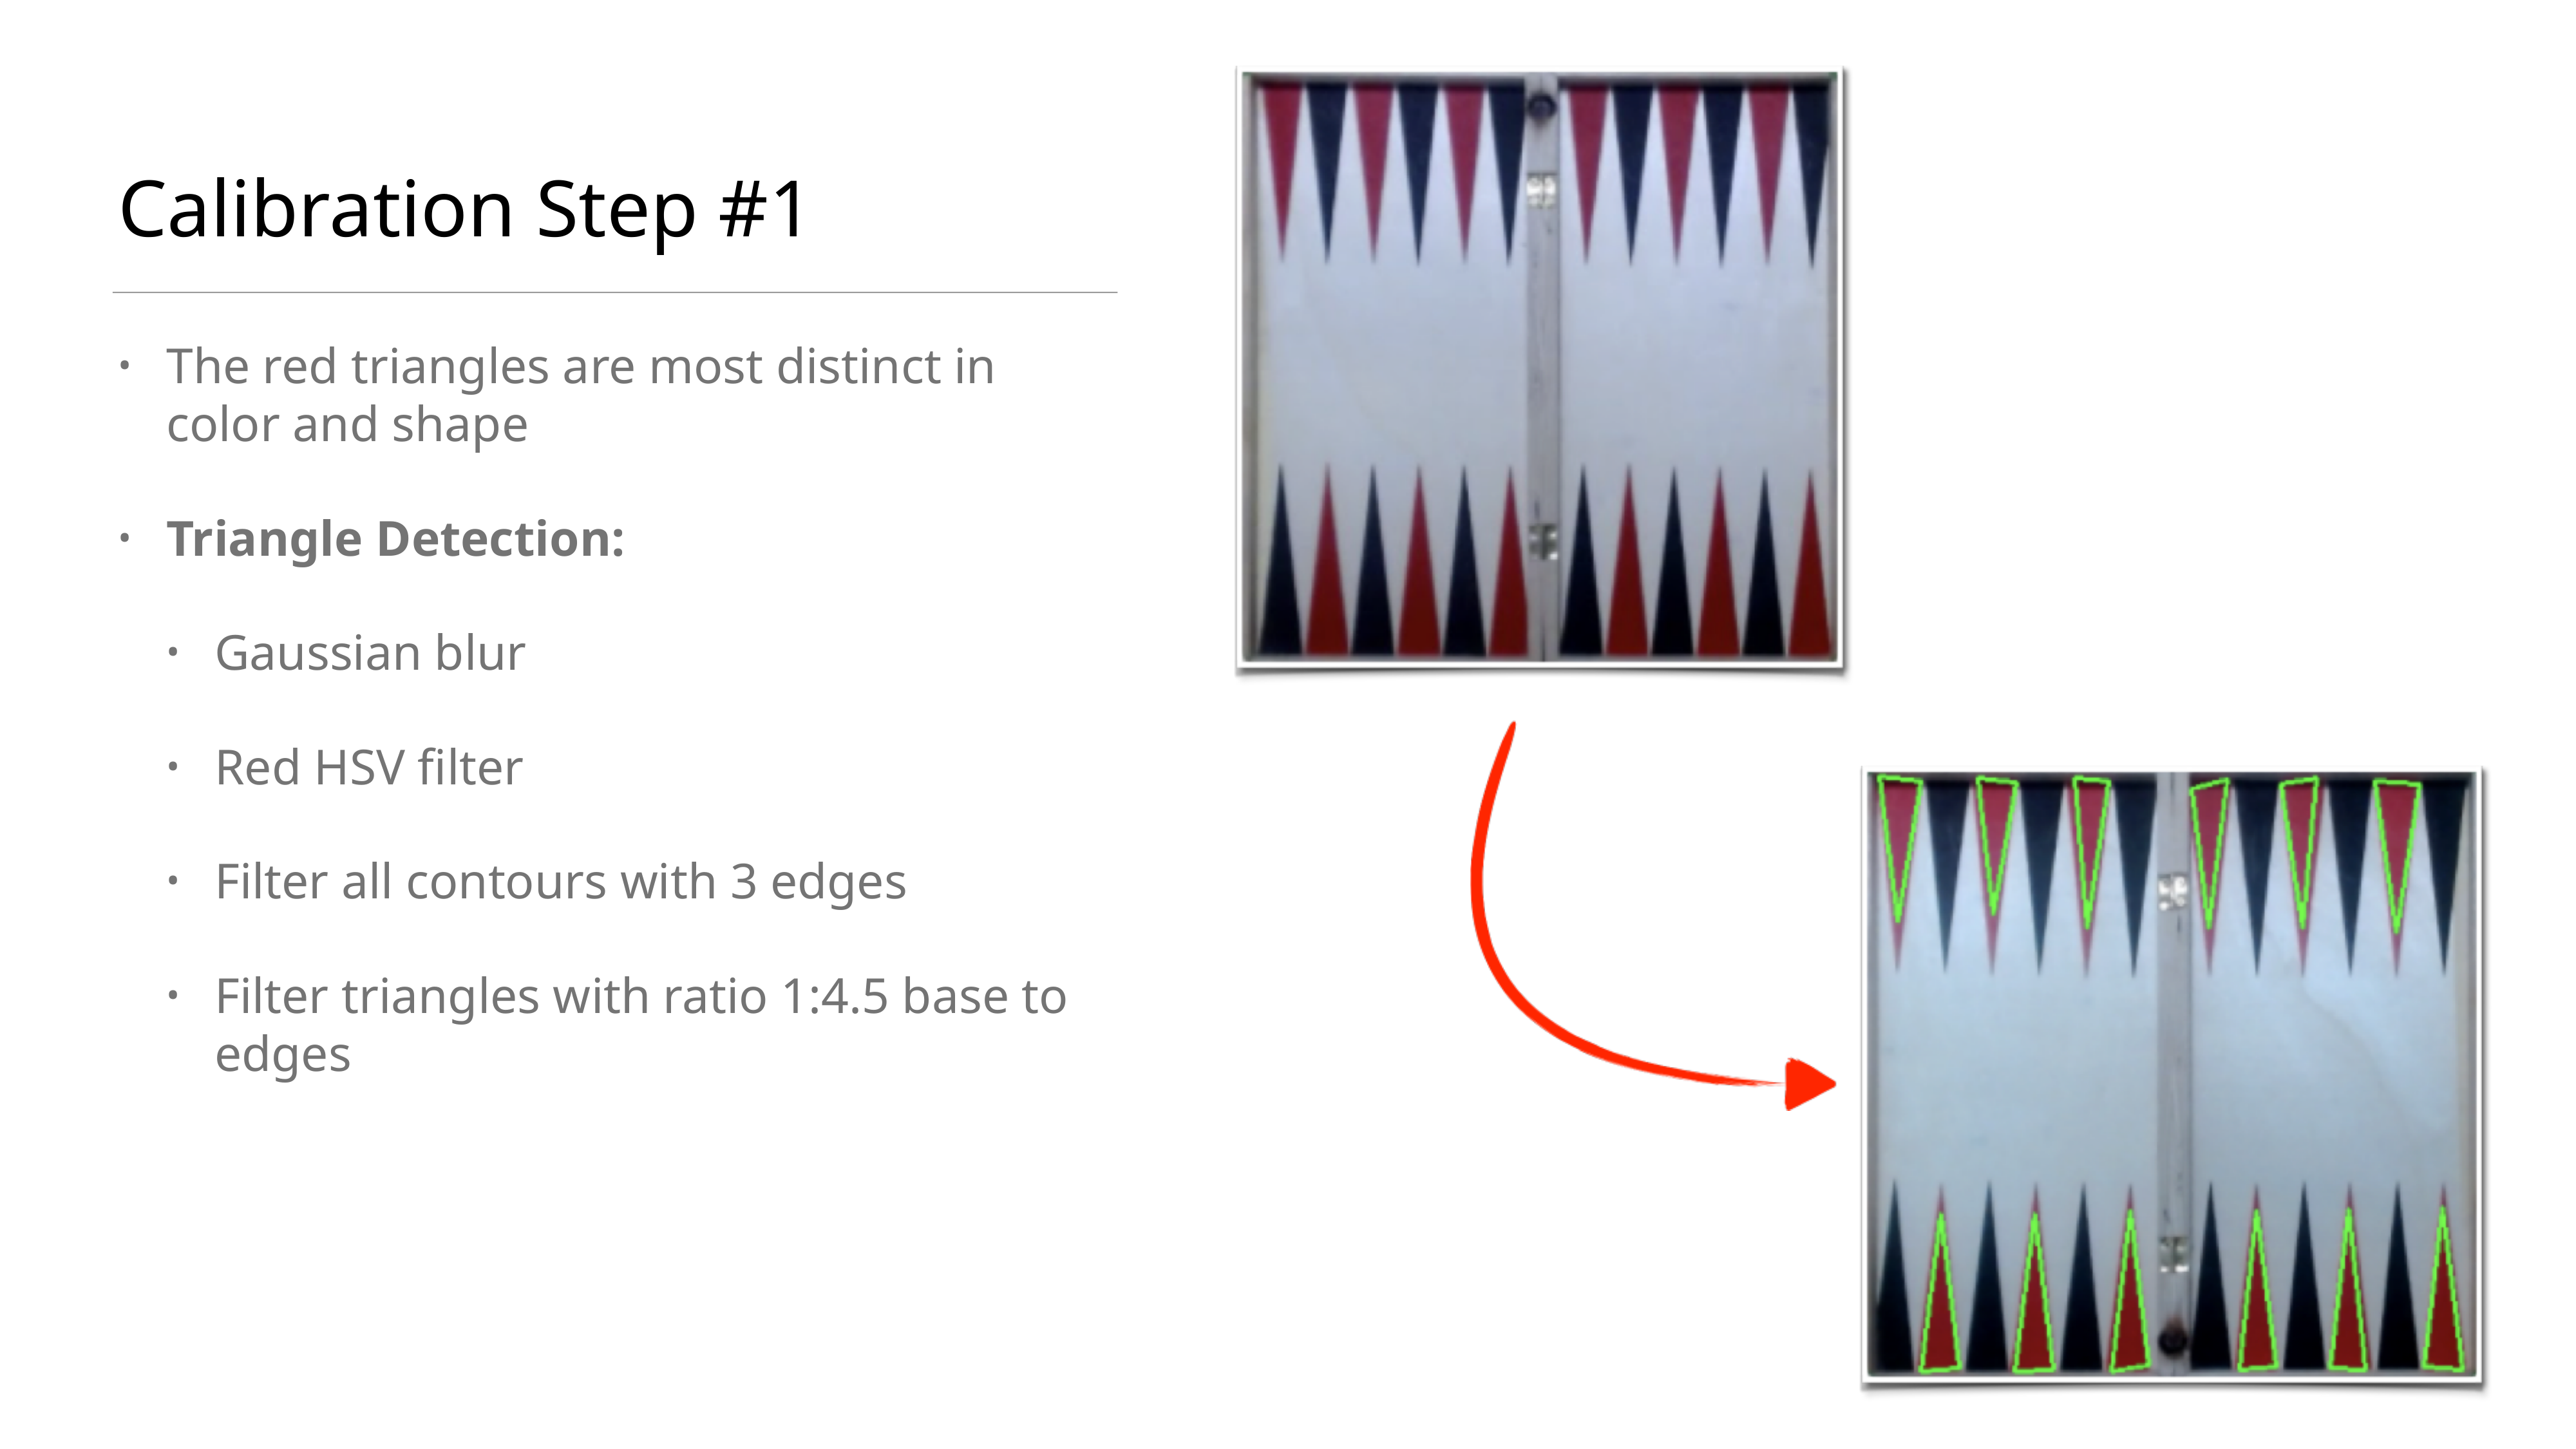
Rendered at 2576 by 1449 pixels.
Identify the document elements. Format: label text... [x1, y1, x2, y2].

picture [1859, 766, 2486, 1394]
picture [1234, 65, 1846, 679]
list The red triangles are most distinct in color and shape Triangle Detection: Gaussian blur Red HSV filter Filter all contours with 3 edges Filter triangles with ratio 1:4.5 base to edges [112, 329, 1119, 1321]
title Calibration Step #1 [112, 49, 1119, 258]
picture [1470, 714, 1844, 1111]
